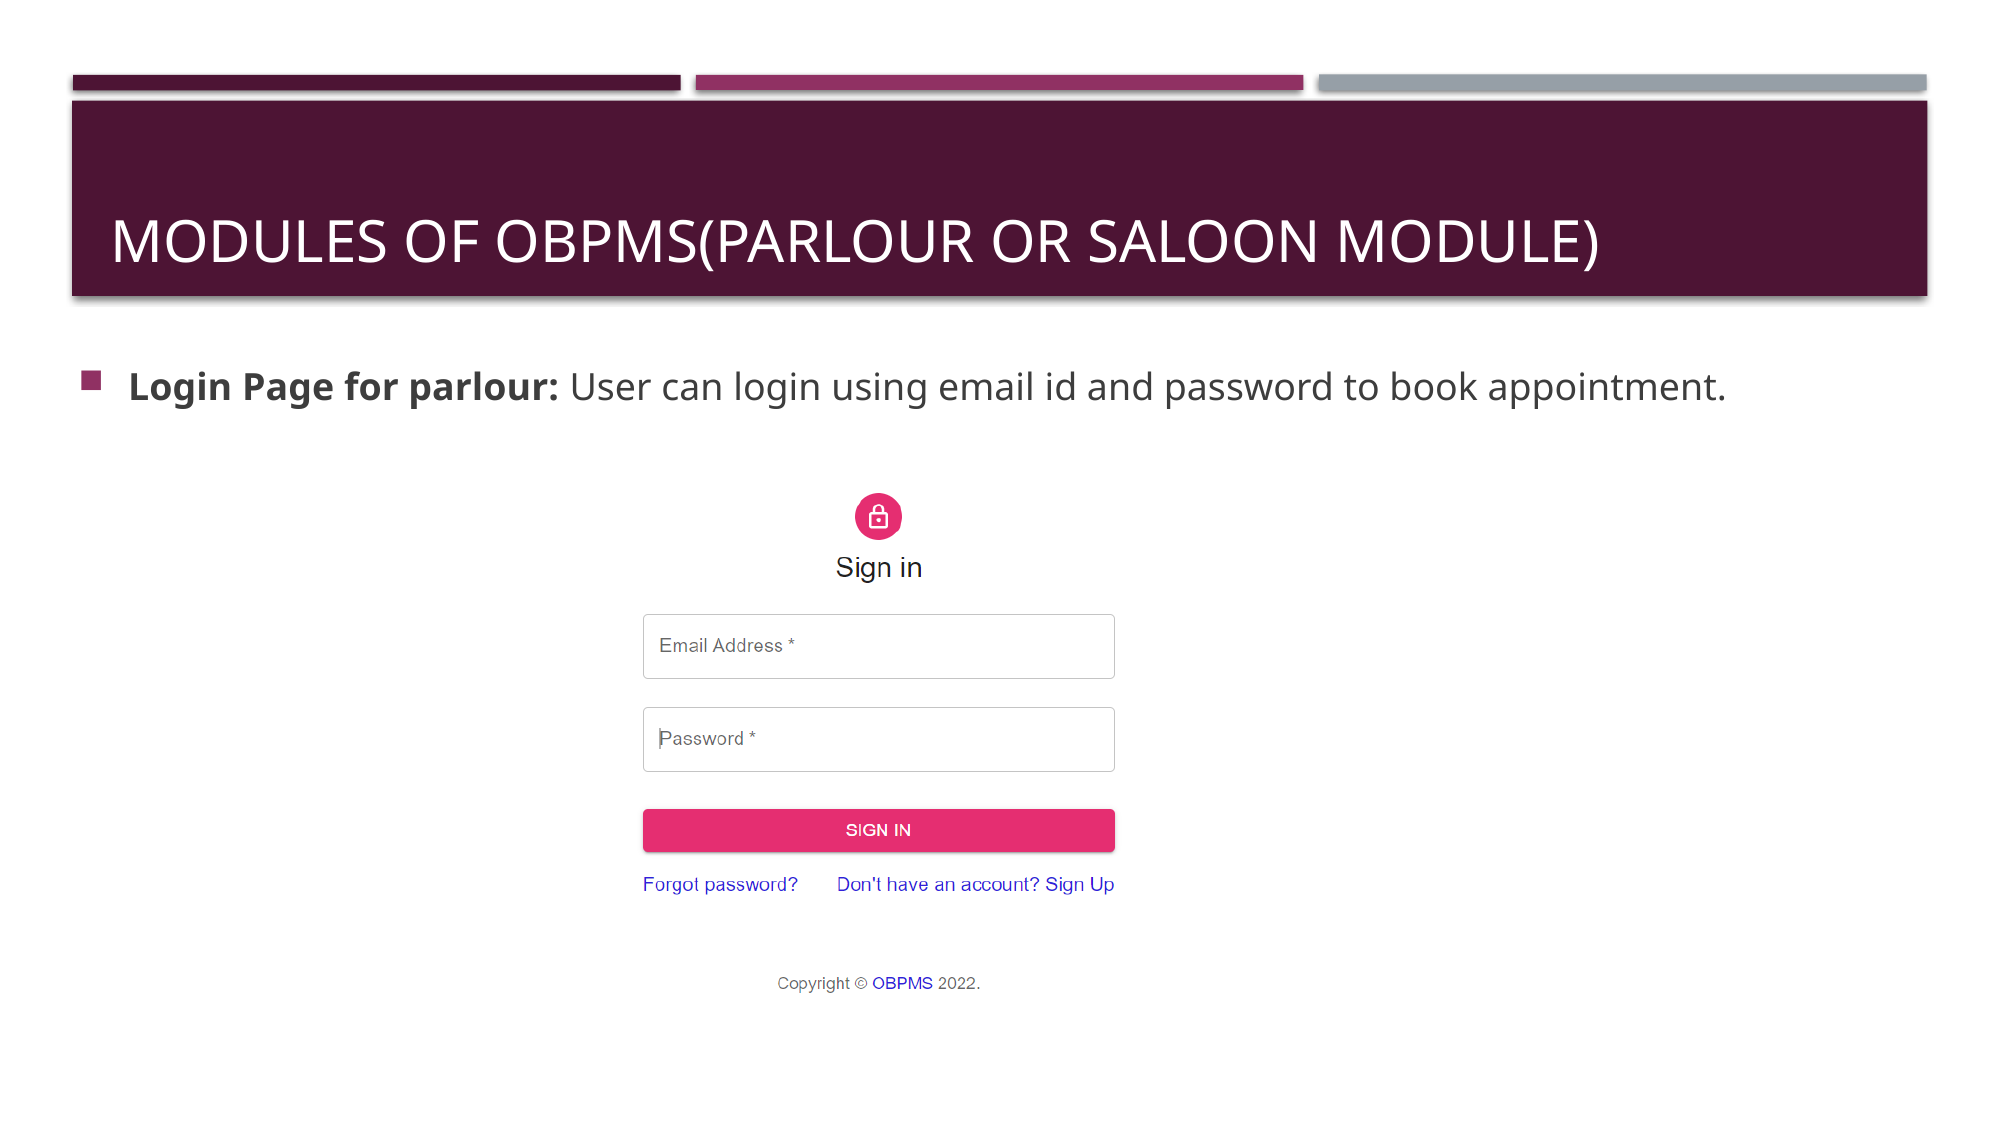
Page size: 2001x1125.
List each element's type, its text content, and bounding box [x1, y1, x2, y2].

picture [525, 415, 1231, 1058]
title Modules of OBPMS(PARLOUR OR SALOON MODULE) [95, 115, 1905, 282]
list Login Page for parlour: User can login using email id and password to book appointment. [63, 281, 1873, 490]
